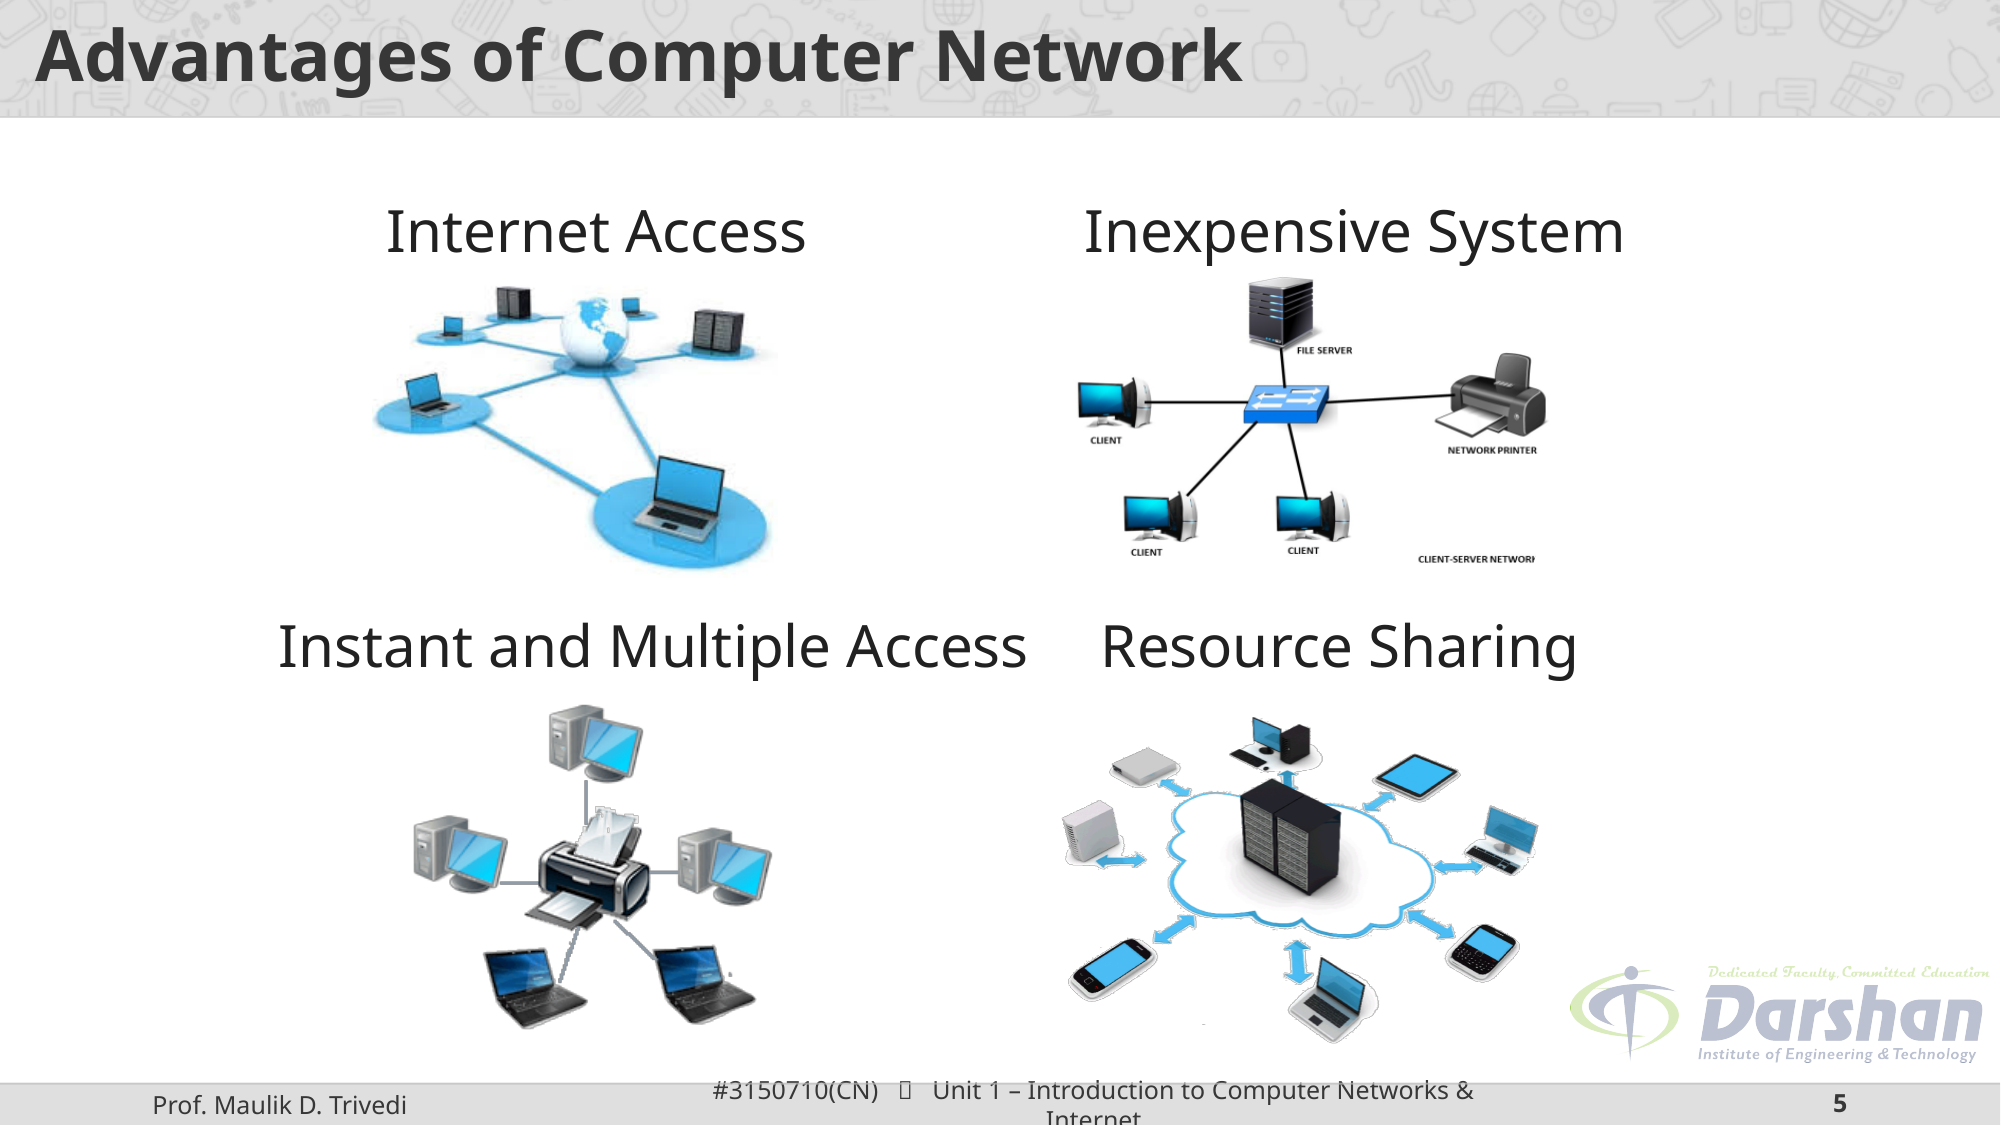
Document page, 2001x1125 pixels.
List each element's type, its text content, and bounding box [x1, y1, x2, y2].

picture [1056, 685, 1541, 1048]
title Advantages of Computer Network [0, 0, 2000, 117]
text_box Resource Sharing [1086, 601, 1595, 687]
text_box Inexpensive System [1069, 186, 1641, 272]
list [21, 141, 1979, 1059]
picture [1024, 271, 1607, 581]
picture [372, 274, 778, 578]
picture [402, 690, 786, 1043]
text_box Internet Access [372, 186, 822, 272]
text_box Instant and Multiple Access [263, 601, 1044, 687]
